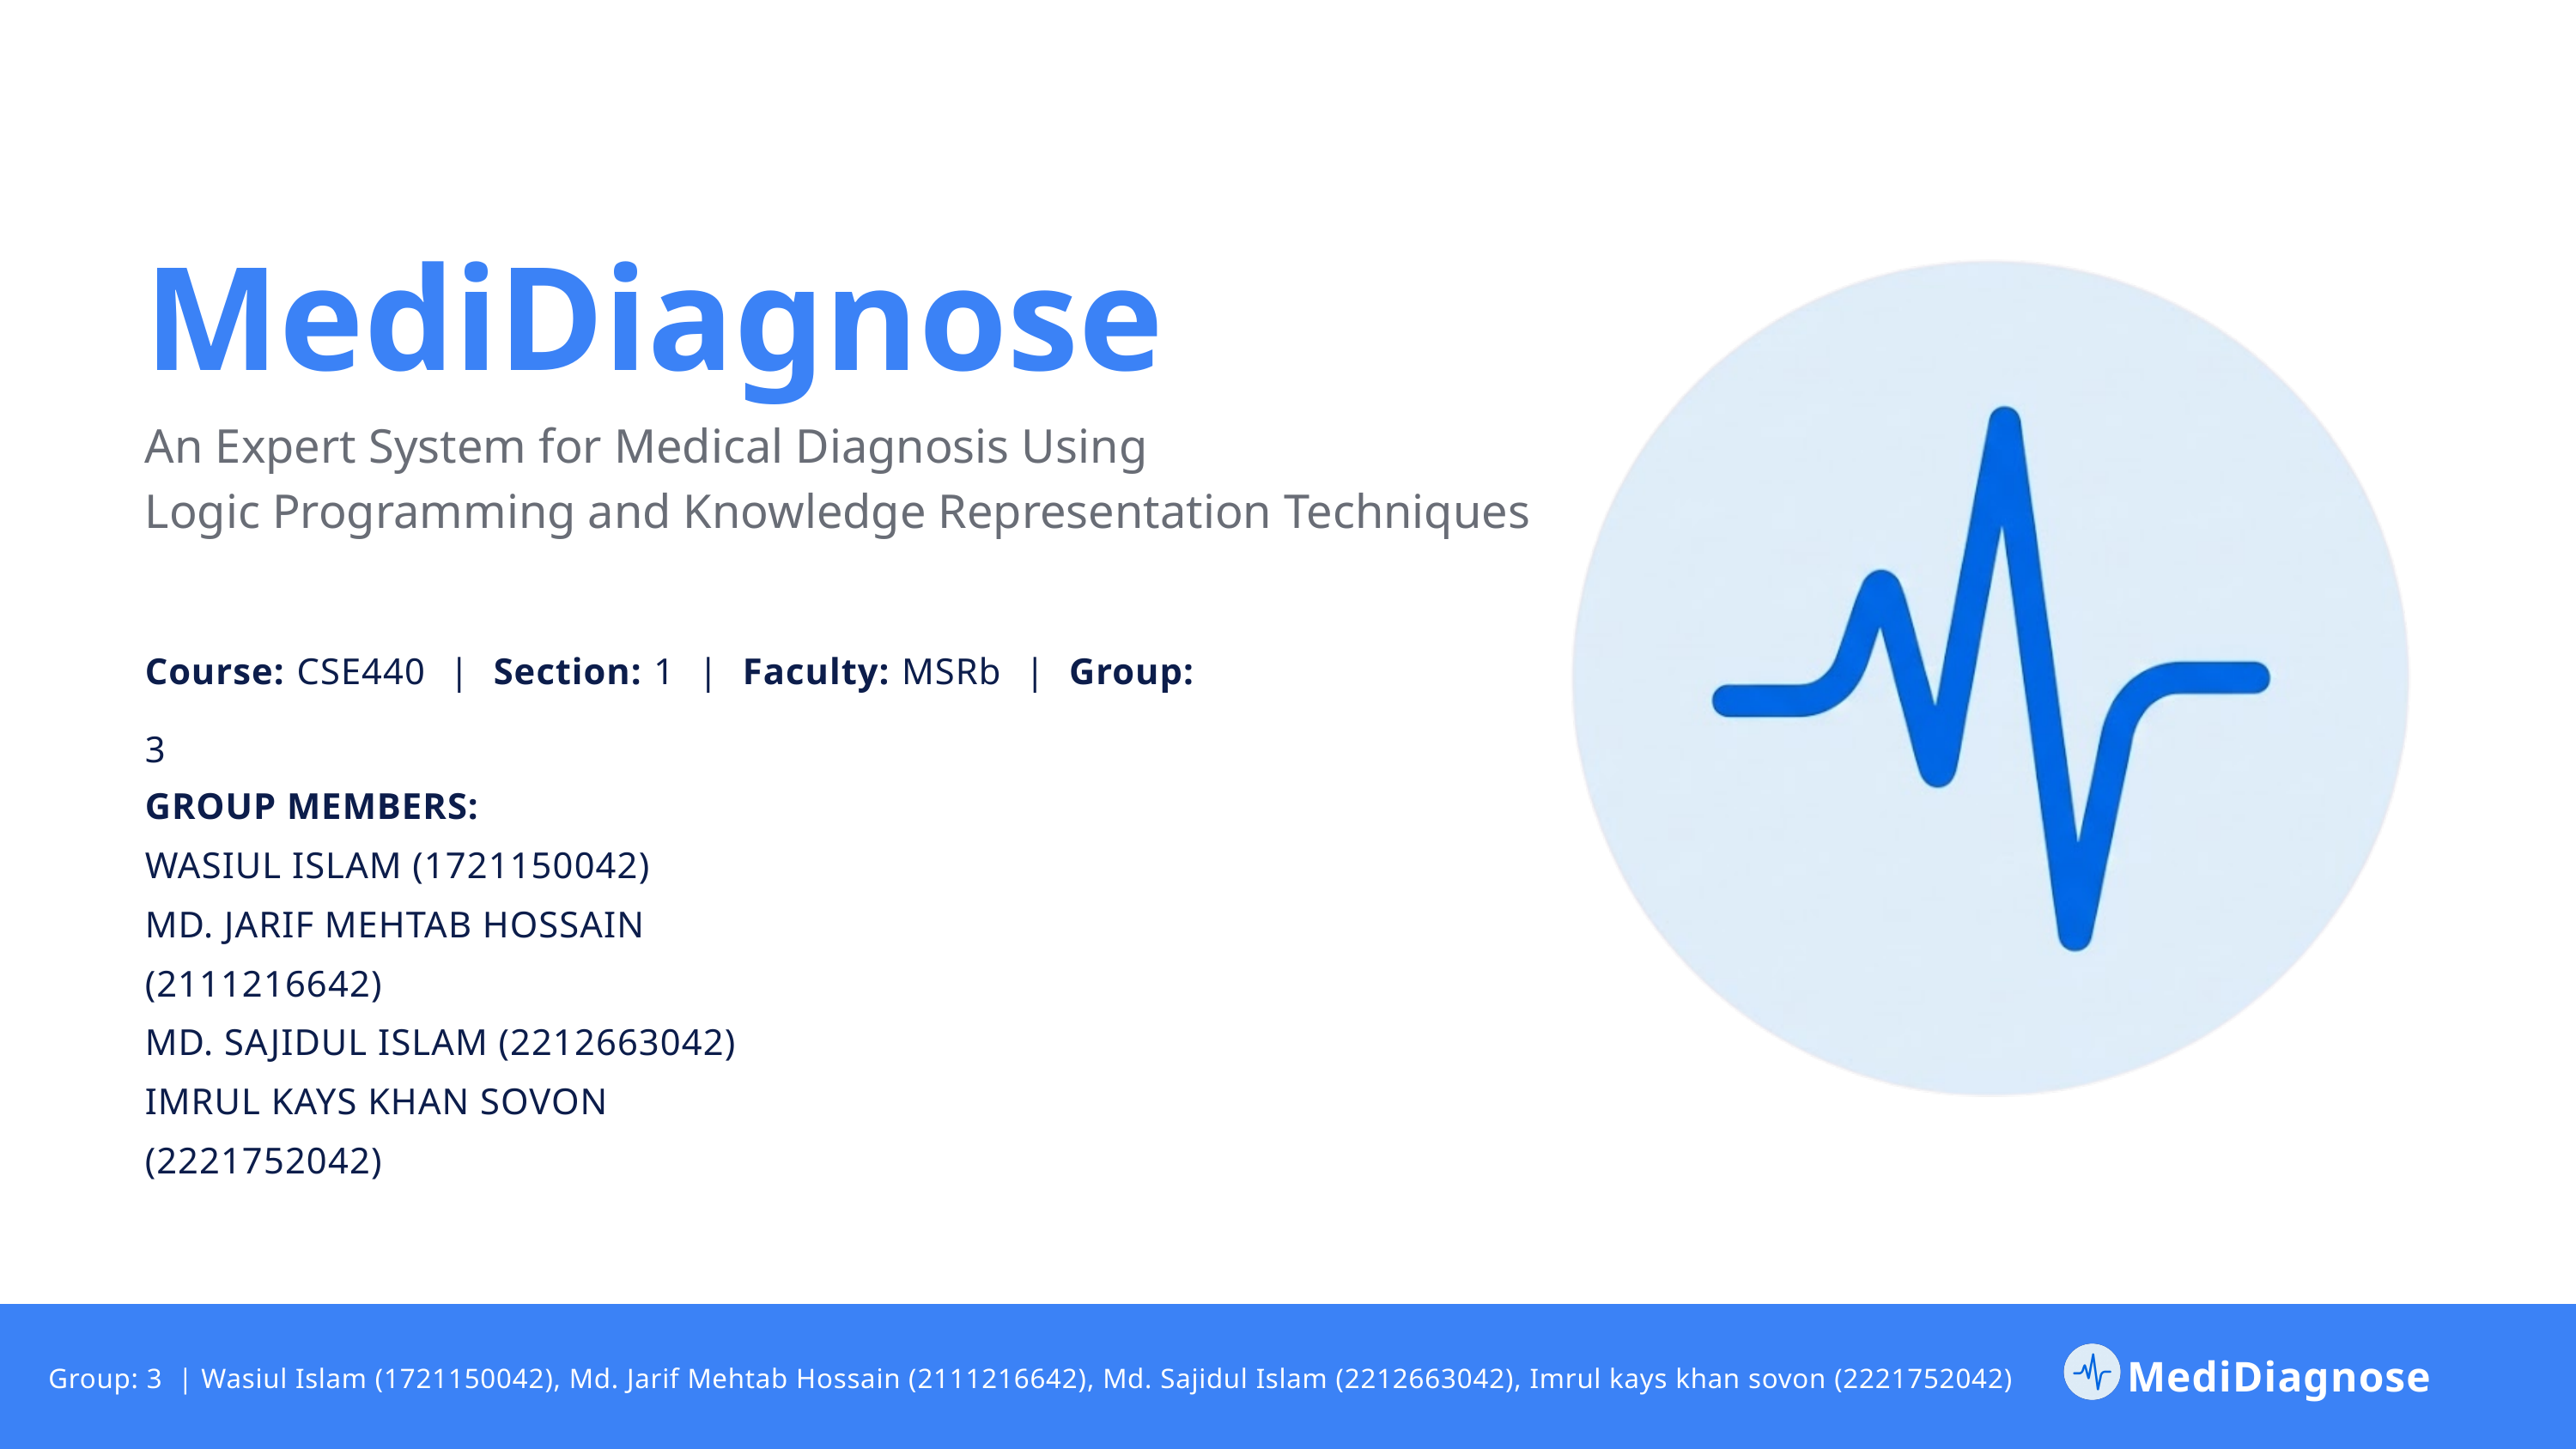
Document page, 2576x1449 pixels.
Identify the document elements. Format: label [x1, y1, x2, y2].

text_box [144, 224, 1533, 1058]
text_box [1255, 58, 2576, 1300]
text_box [0, 1303, 2576, 1449]
